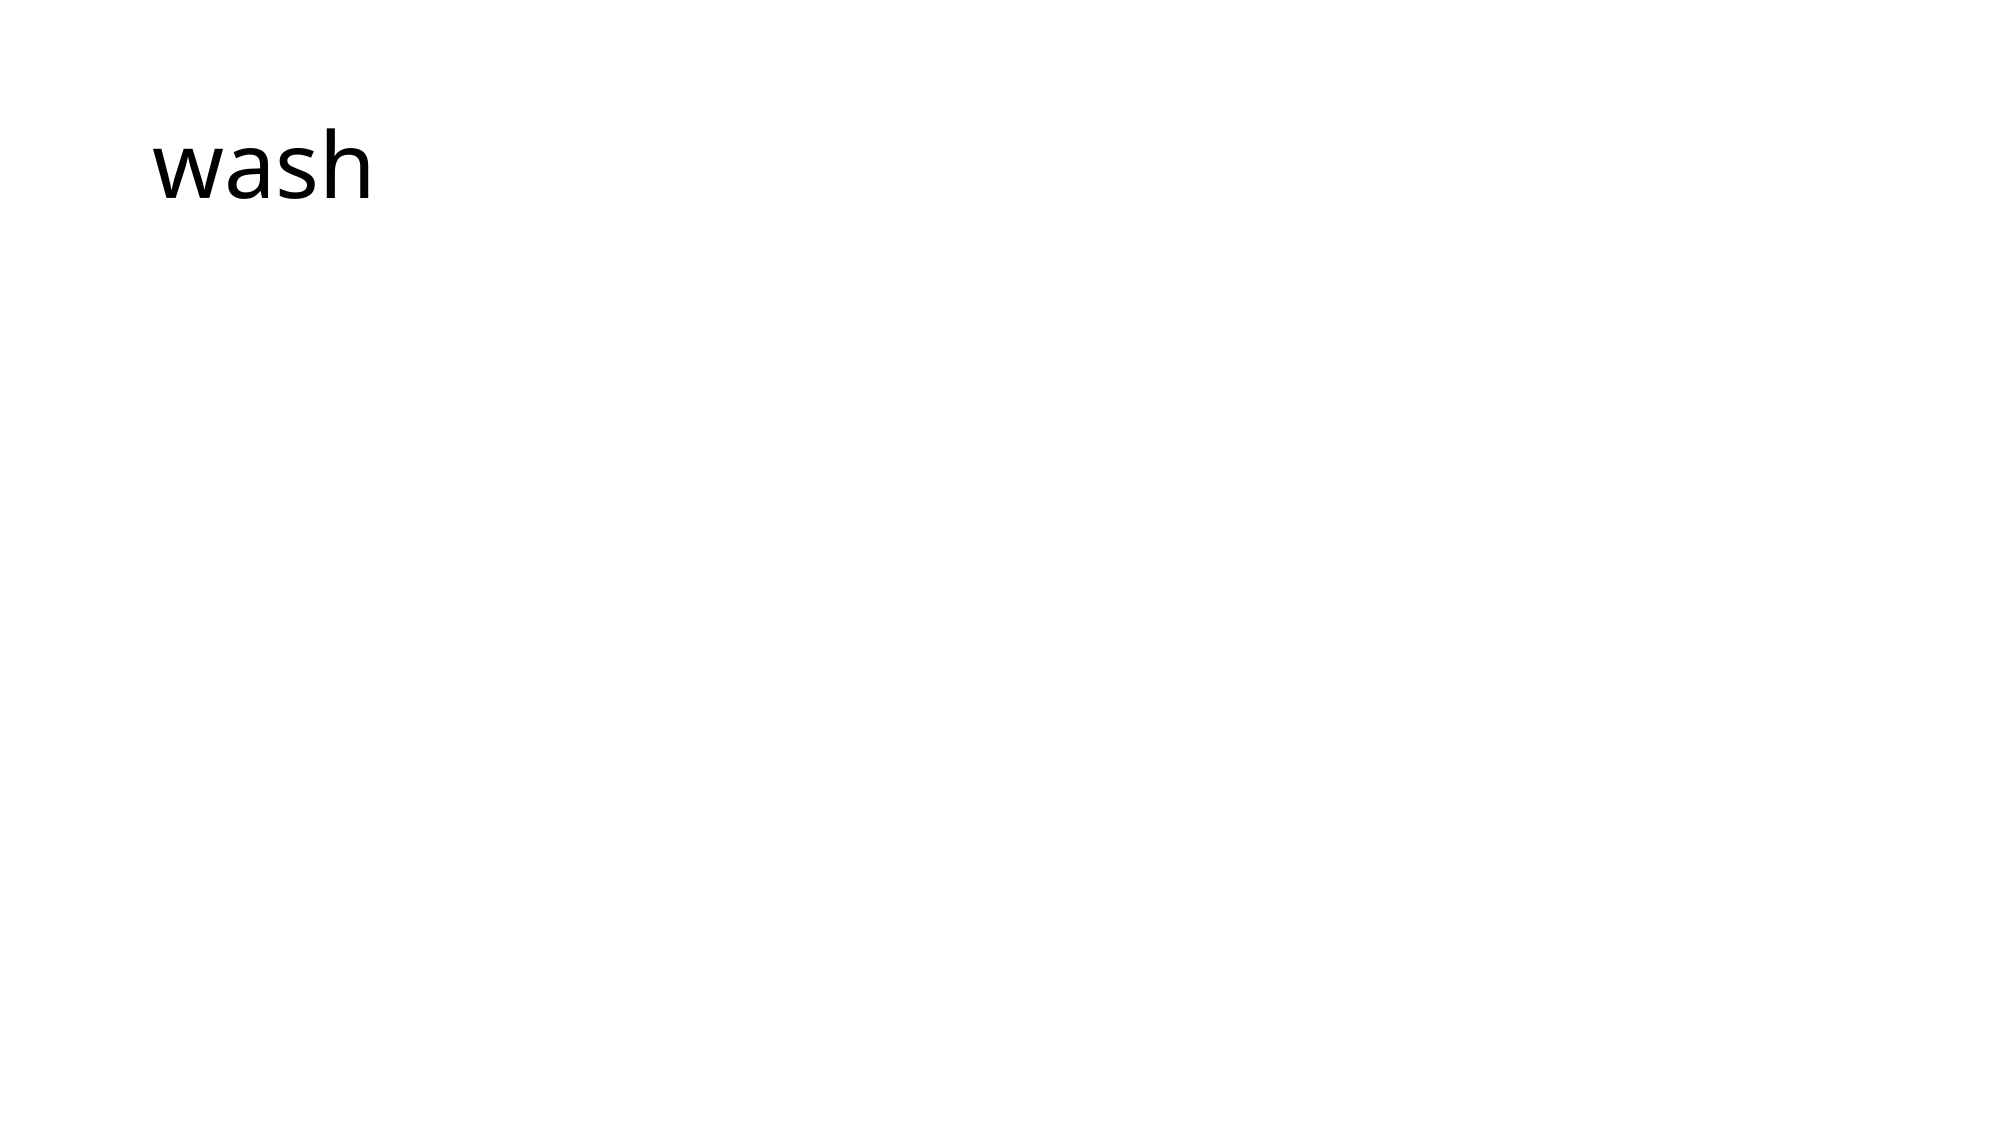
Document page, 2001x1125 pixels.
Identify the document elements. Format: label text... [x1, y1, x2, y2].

title wash [137, 59, 1863, 278]
